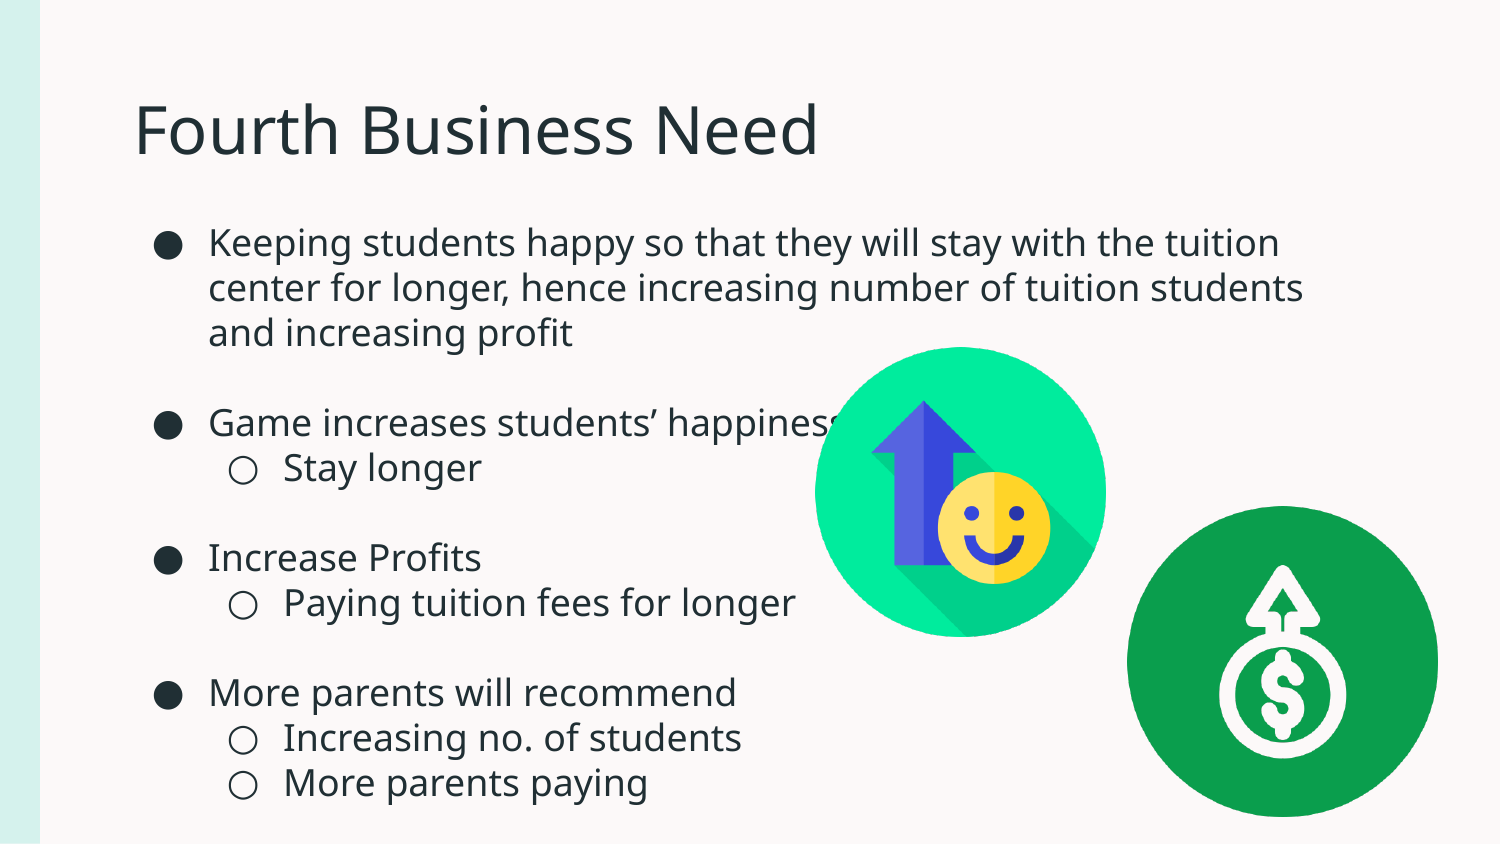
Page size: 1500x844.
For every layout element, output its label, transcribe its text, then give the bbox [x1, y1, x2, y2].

picture [1127, 506, 1439, 818]
title Fourth Business Need [118, 72, 1382, 167]
list Keeping students happy so that they will stay with the tuition center for longer, hence increasing number of tuition students and increasing profit Game increases students’ happiness Stay longer Increase Profits Paying tuition fees for longer More parents will recommend Increasing no. of students More parents paying [118, 203, 1377, 804]
picture [815, 346, 1106, 637]
